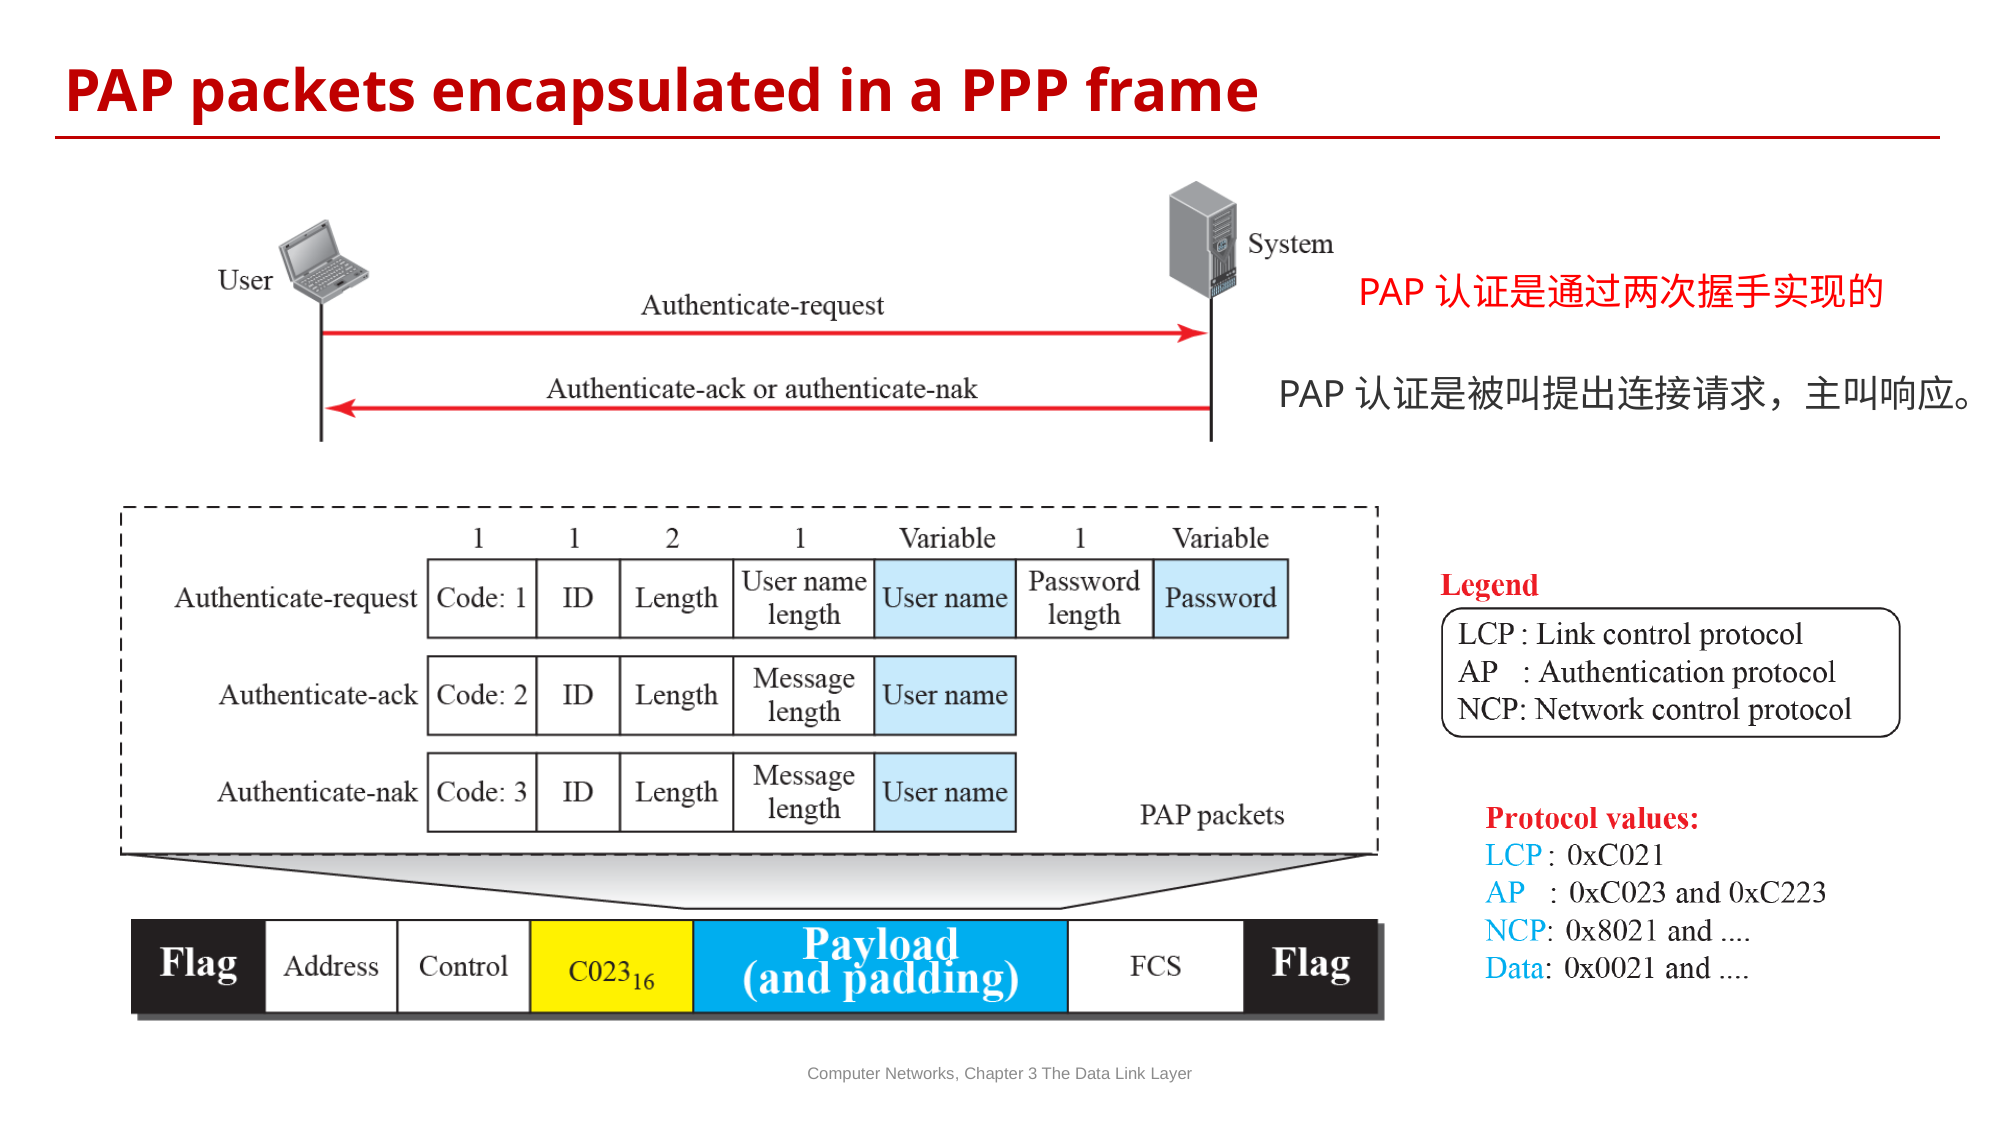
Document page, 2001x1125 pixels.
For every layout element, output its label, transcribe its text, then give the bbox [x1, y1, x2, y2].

text_box PAP认证是通过两次握手实现的 [1343, 260, 1900, 321]
picture [1440, 569, 1901, 987]
picture [131, 919, 1385, 1021]
footer Computer Networks, Chapter 3 The Data Link Layer [662, 1042, 1338, 1103]
picture [120, 506, 1379, 910]
text_box PAP packets encapsulated in a PPP frame [49, 45, 1972, 130]
text_box PAP认证是被叫提出连接请求，主叫响应。 [1335, 362, 2000, 422]
picture [218, 181, 1335, 442]
